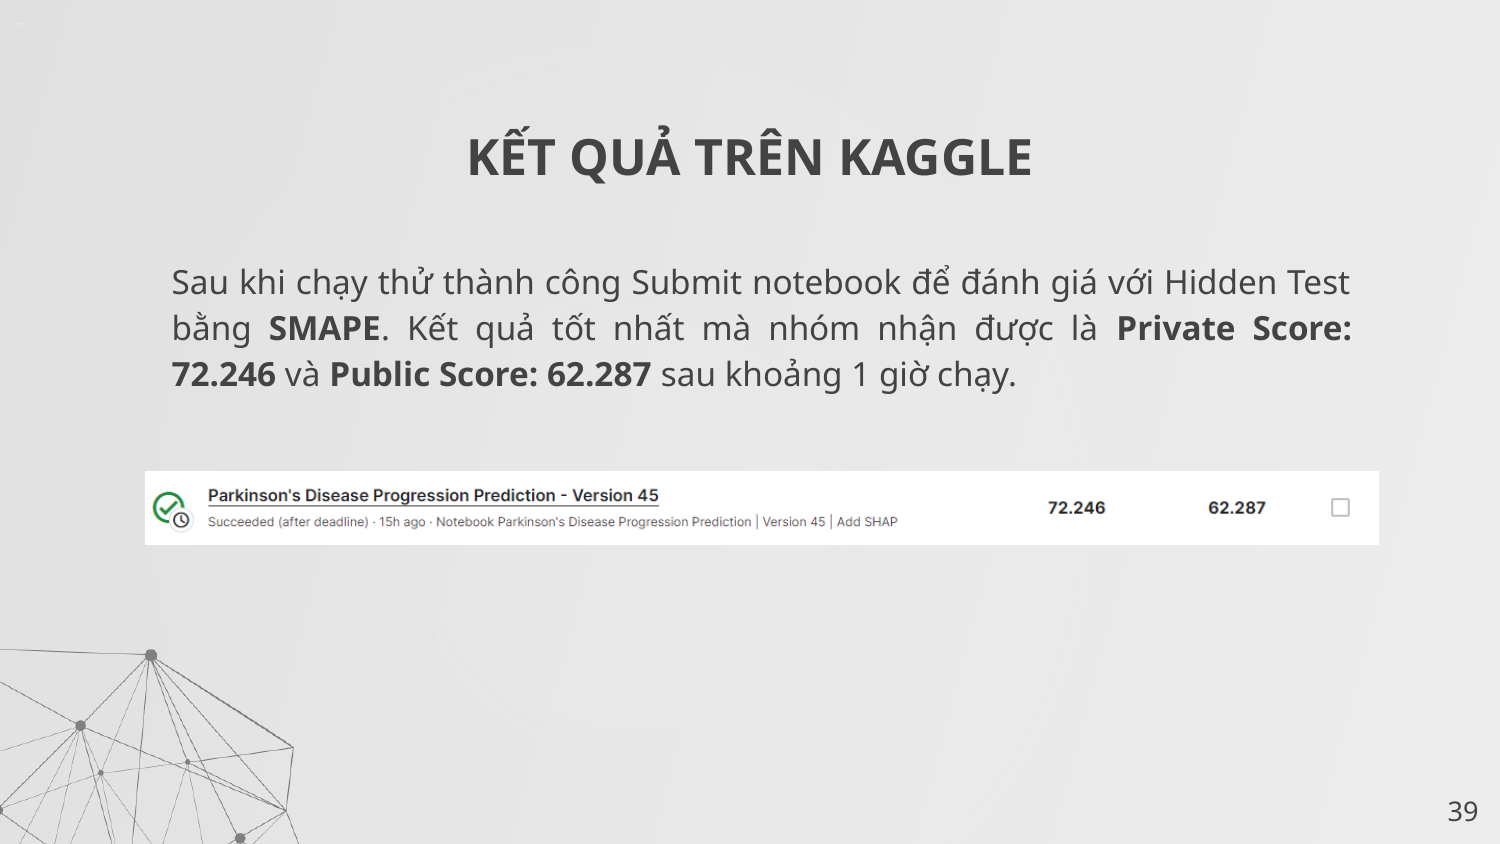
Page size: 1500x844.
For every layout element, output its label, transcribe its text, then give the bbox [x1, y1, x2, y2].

text_box Sau khi chạy thử thành công Submit notebook để đánh giá với Hidden Test bằng SMAPE. Kết quả tốt nhất mà nhóm nhận được là Private Score: 72.246 và Public Score: 62.287 sau khoảng 1 giờ chạy. [156, 240, 1368, 417]
slide_number 39 [1403, 779, 1494, 844]
title KẾT QUẢ TRÊN KAGGLE [280, 109, 1220, 203]
picture [0, 0, 1500, 844]
